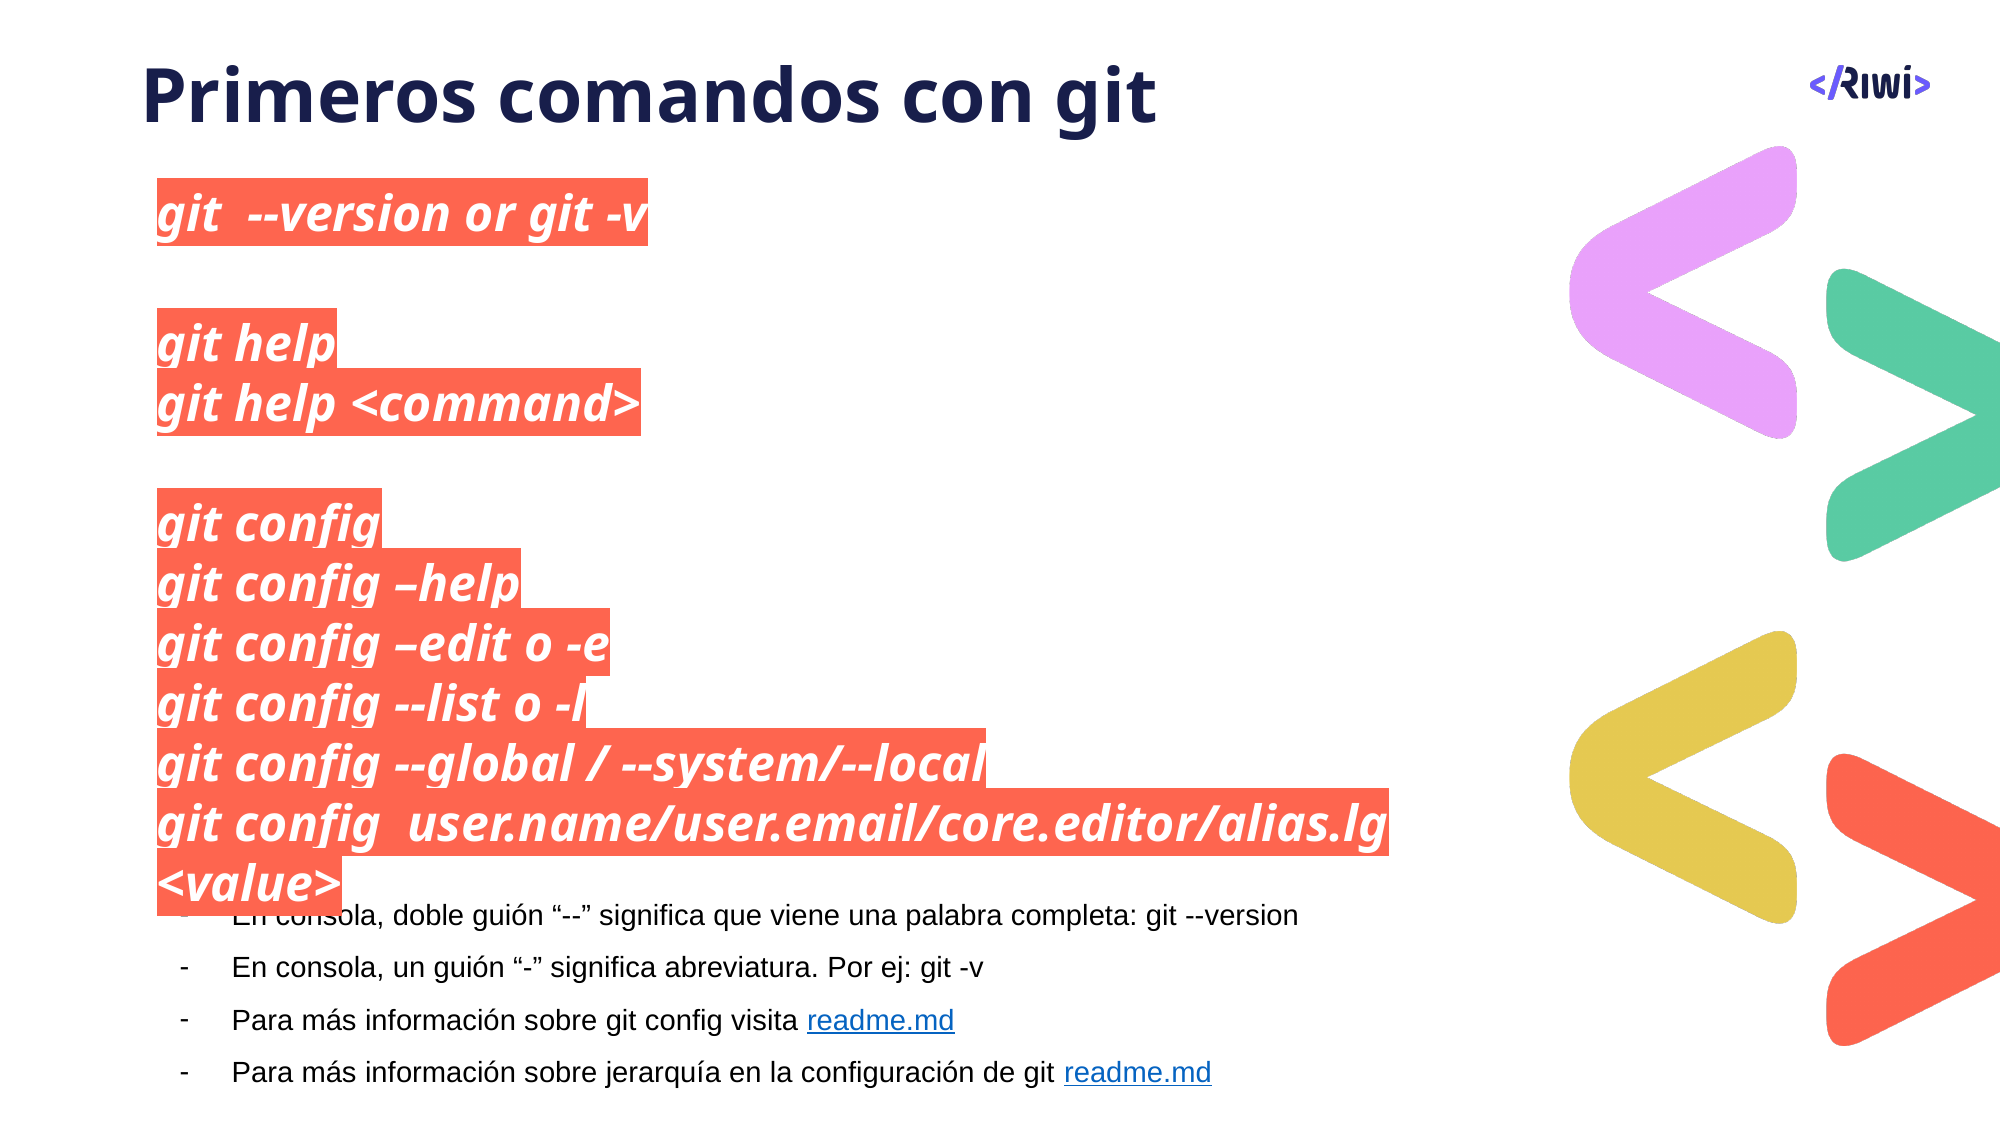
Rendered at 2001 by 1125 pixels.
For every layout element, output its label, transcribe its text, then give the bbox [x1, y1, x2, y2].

picture [1810, 64, 1931, 100]
text_box git help git help <command> git config git config –help git config –edit o -e git config --list o -l git config --global / --system/--local git config user.name/user.email/core.editor/alias.lg <value> [141, 303, 1563, 1039]
picture [1569, 145, 2000, 1046]
text_box git --version or git -v [141, 174, 897, 250]
text_box Primeros comandos con git [125, 40, 1238, 146]
text_box En consola, doble guión “--” significa que viene una palabra completa: git --version En consola, un guión “-” significa abreviatura. Por ej: git -v Para más información sobre git config visita readme.md Para más información sobre jerarquía en la configuración de git readme.md [141, 1039, 1428, 1097]
